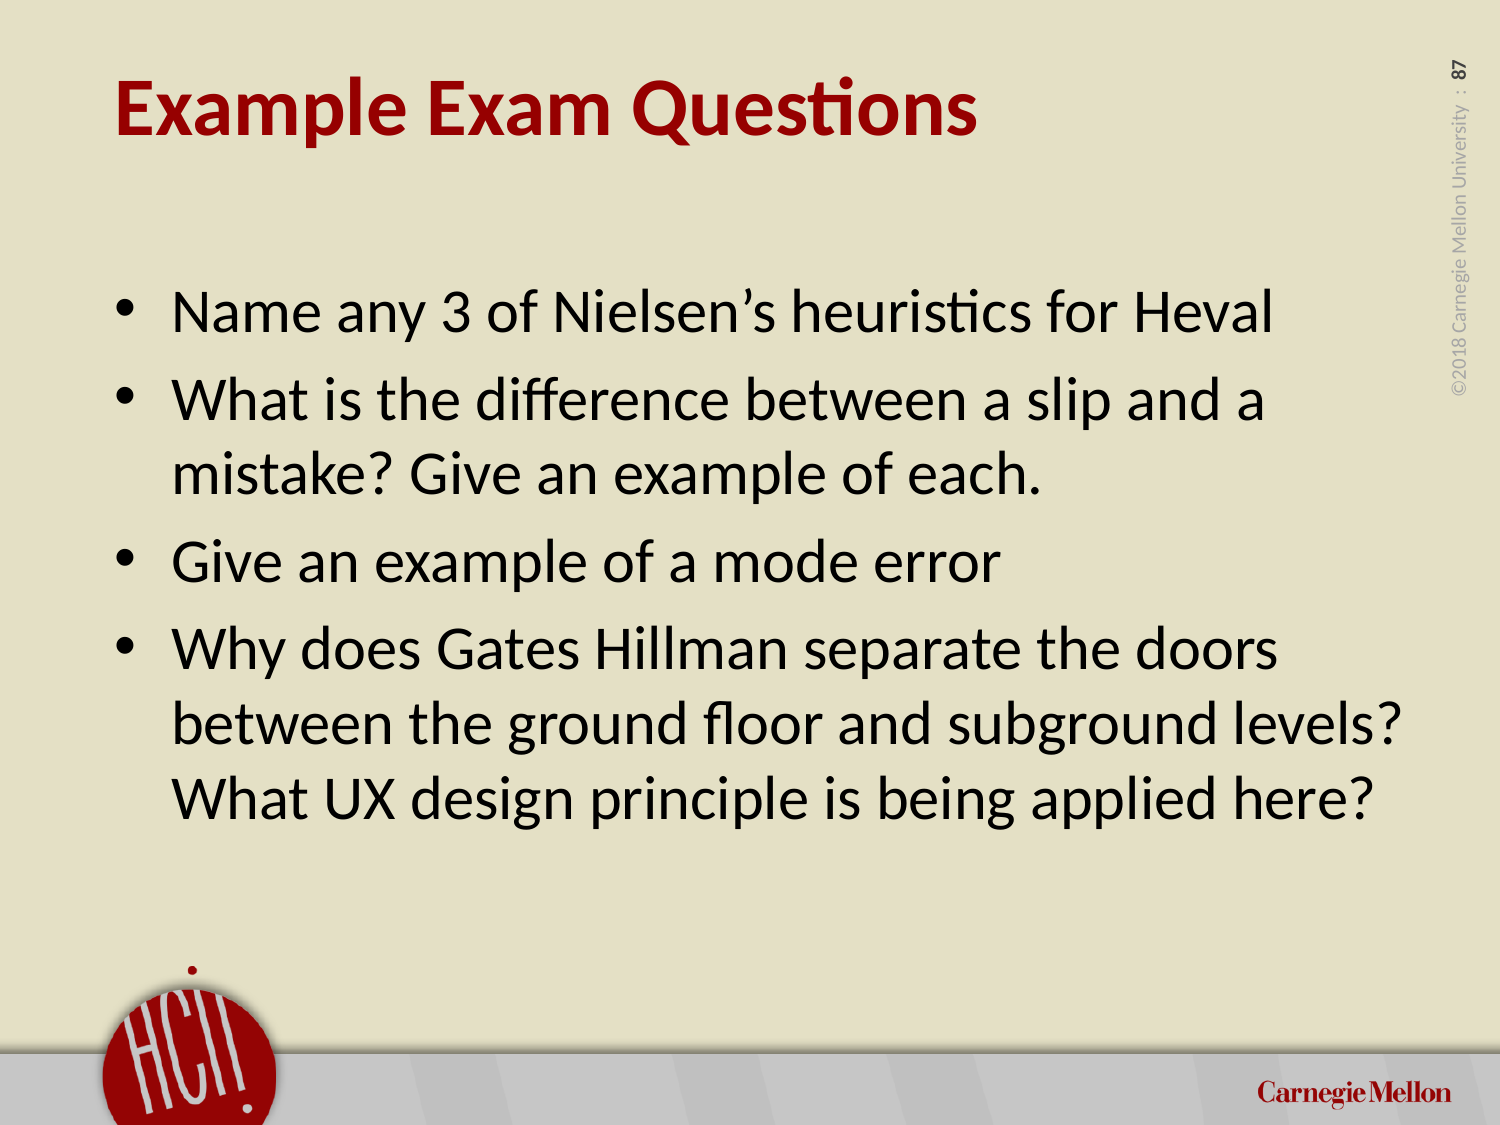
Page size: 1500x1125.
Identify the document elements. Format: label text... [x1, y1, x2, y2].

list Name any 3 of Nielsen’s heuristics for Heval What is the difference between a slip and a mistake? Give an example of each. Give an example of a mode error Why does Gates Hillman separate the doors between the ground floor and subground levels? What UX design principle is being applied here? [99, 262, 1425, 1005]
picture [0, 0, 1500, 1125]
title Example Exam Questions [99, 45, 1425, 233]
